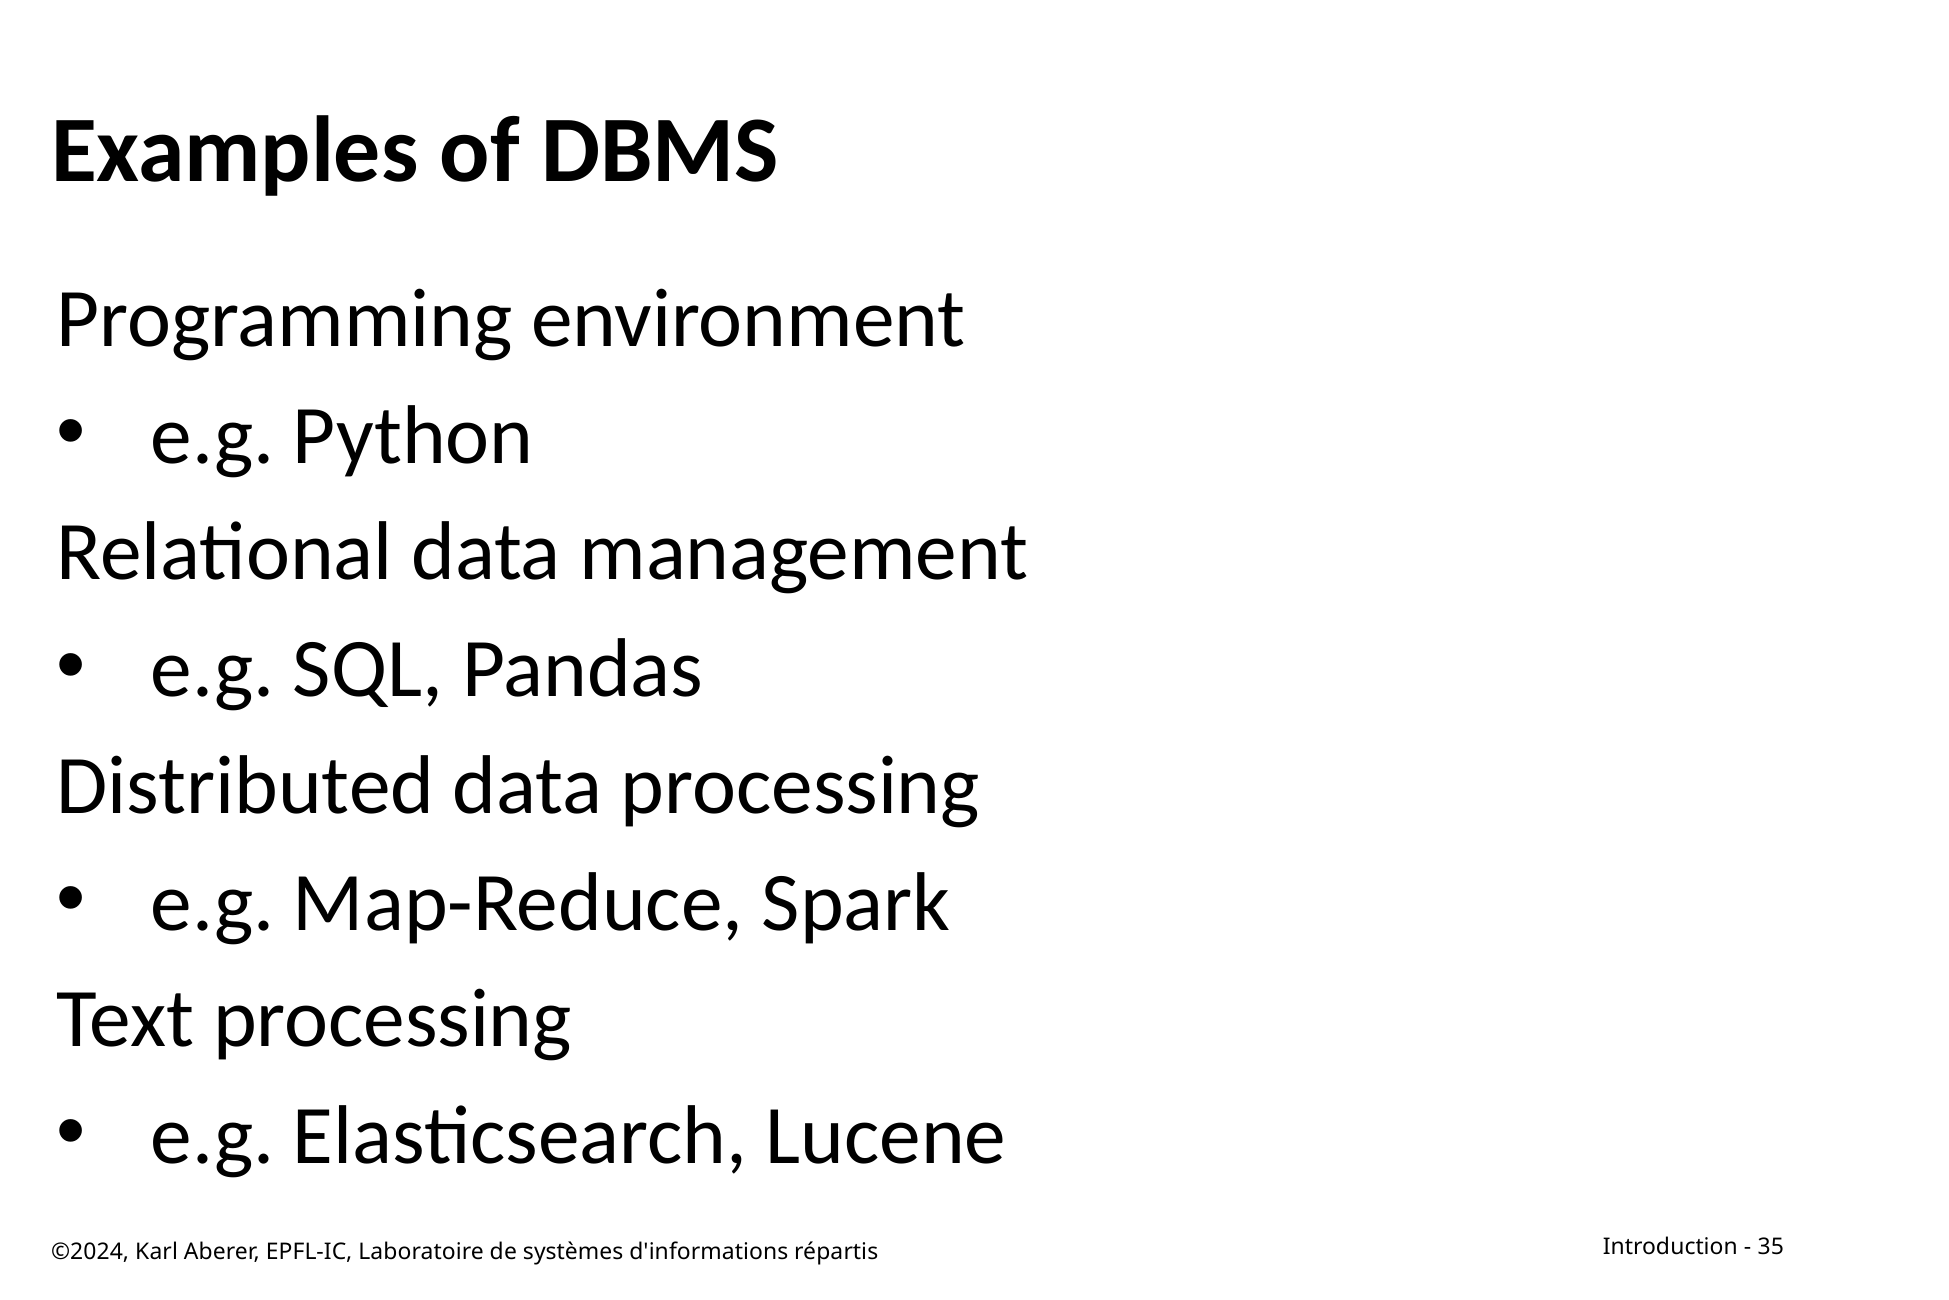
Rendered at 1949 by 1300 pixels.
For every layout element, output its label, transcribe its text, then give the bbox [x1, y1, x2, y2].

list Programming environment e.g. Python Relational data management e.g. SQL, Pandas Distributed data processing e.g. Map-Reduce, Spark Text processing e.g. Elasticsearch, Lucene [37, 253, 1809, 1208]
footer ©2024, Karl Aberer, EPFL-IC, Laboratoire de systèmes d'informations répartis [32, 1227, 1284, 1271]
title Examples of DBMS [32, 57, 1803, 232]
